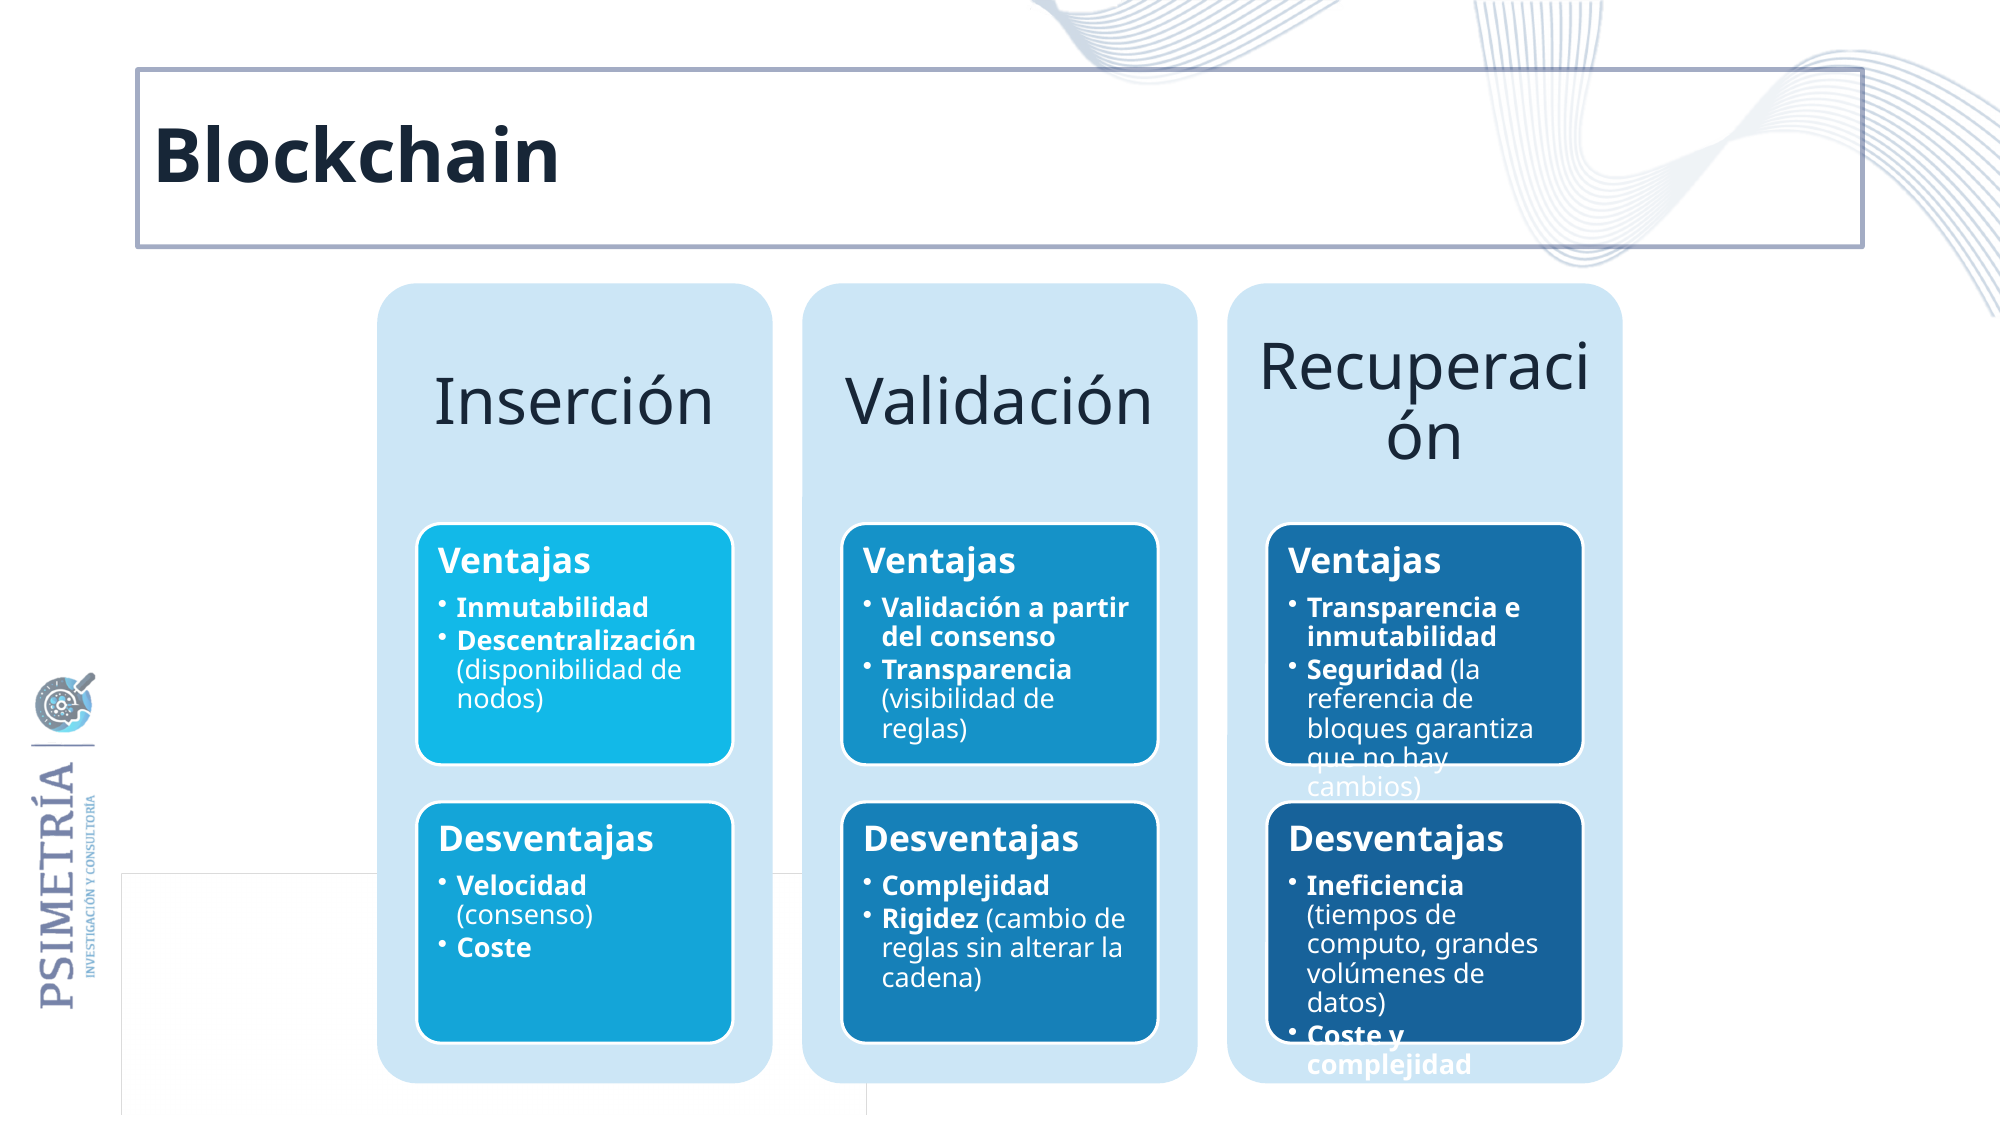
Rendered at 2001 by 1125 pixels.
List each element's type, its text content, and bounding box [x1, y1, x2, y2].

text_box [376, 282, 1624, 1084]
title Blockchain [135, 67, 1865, 249]
